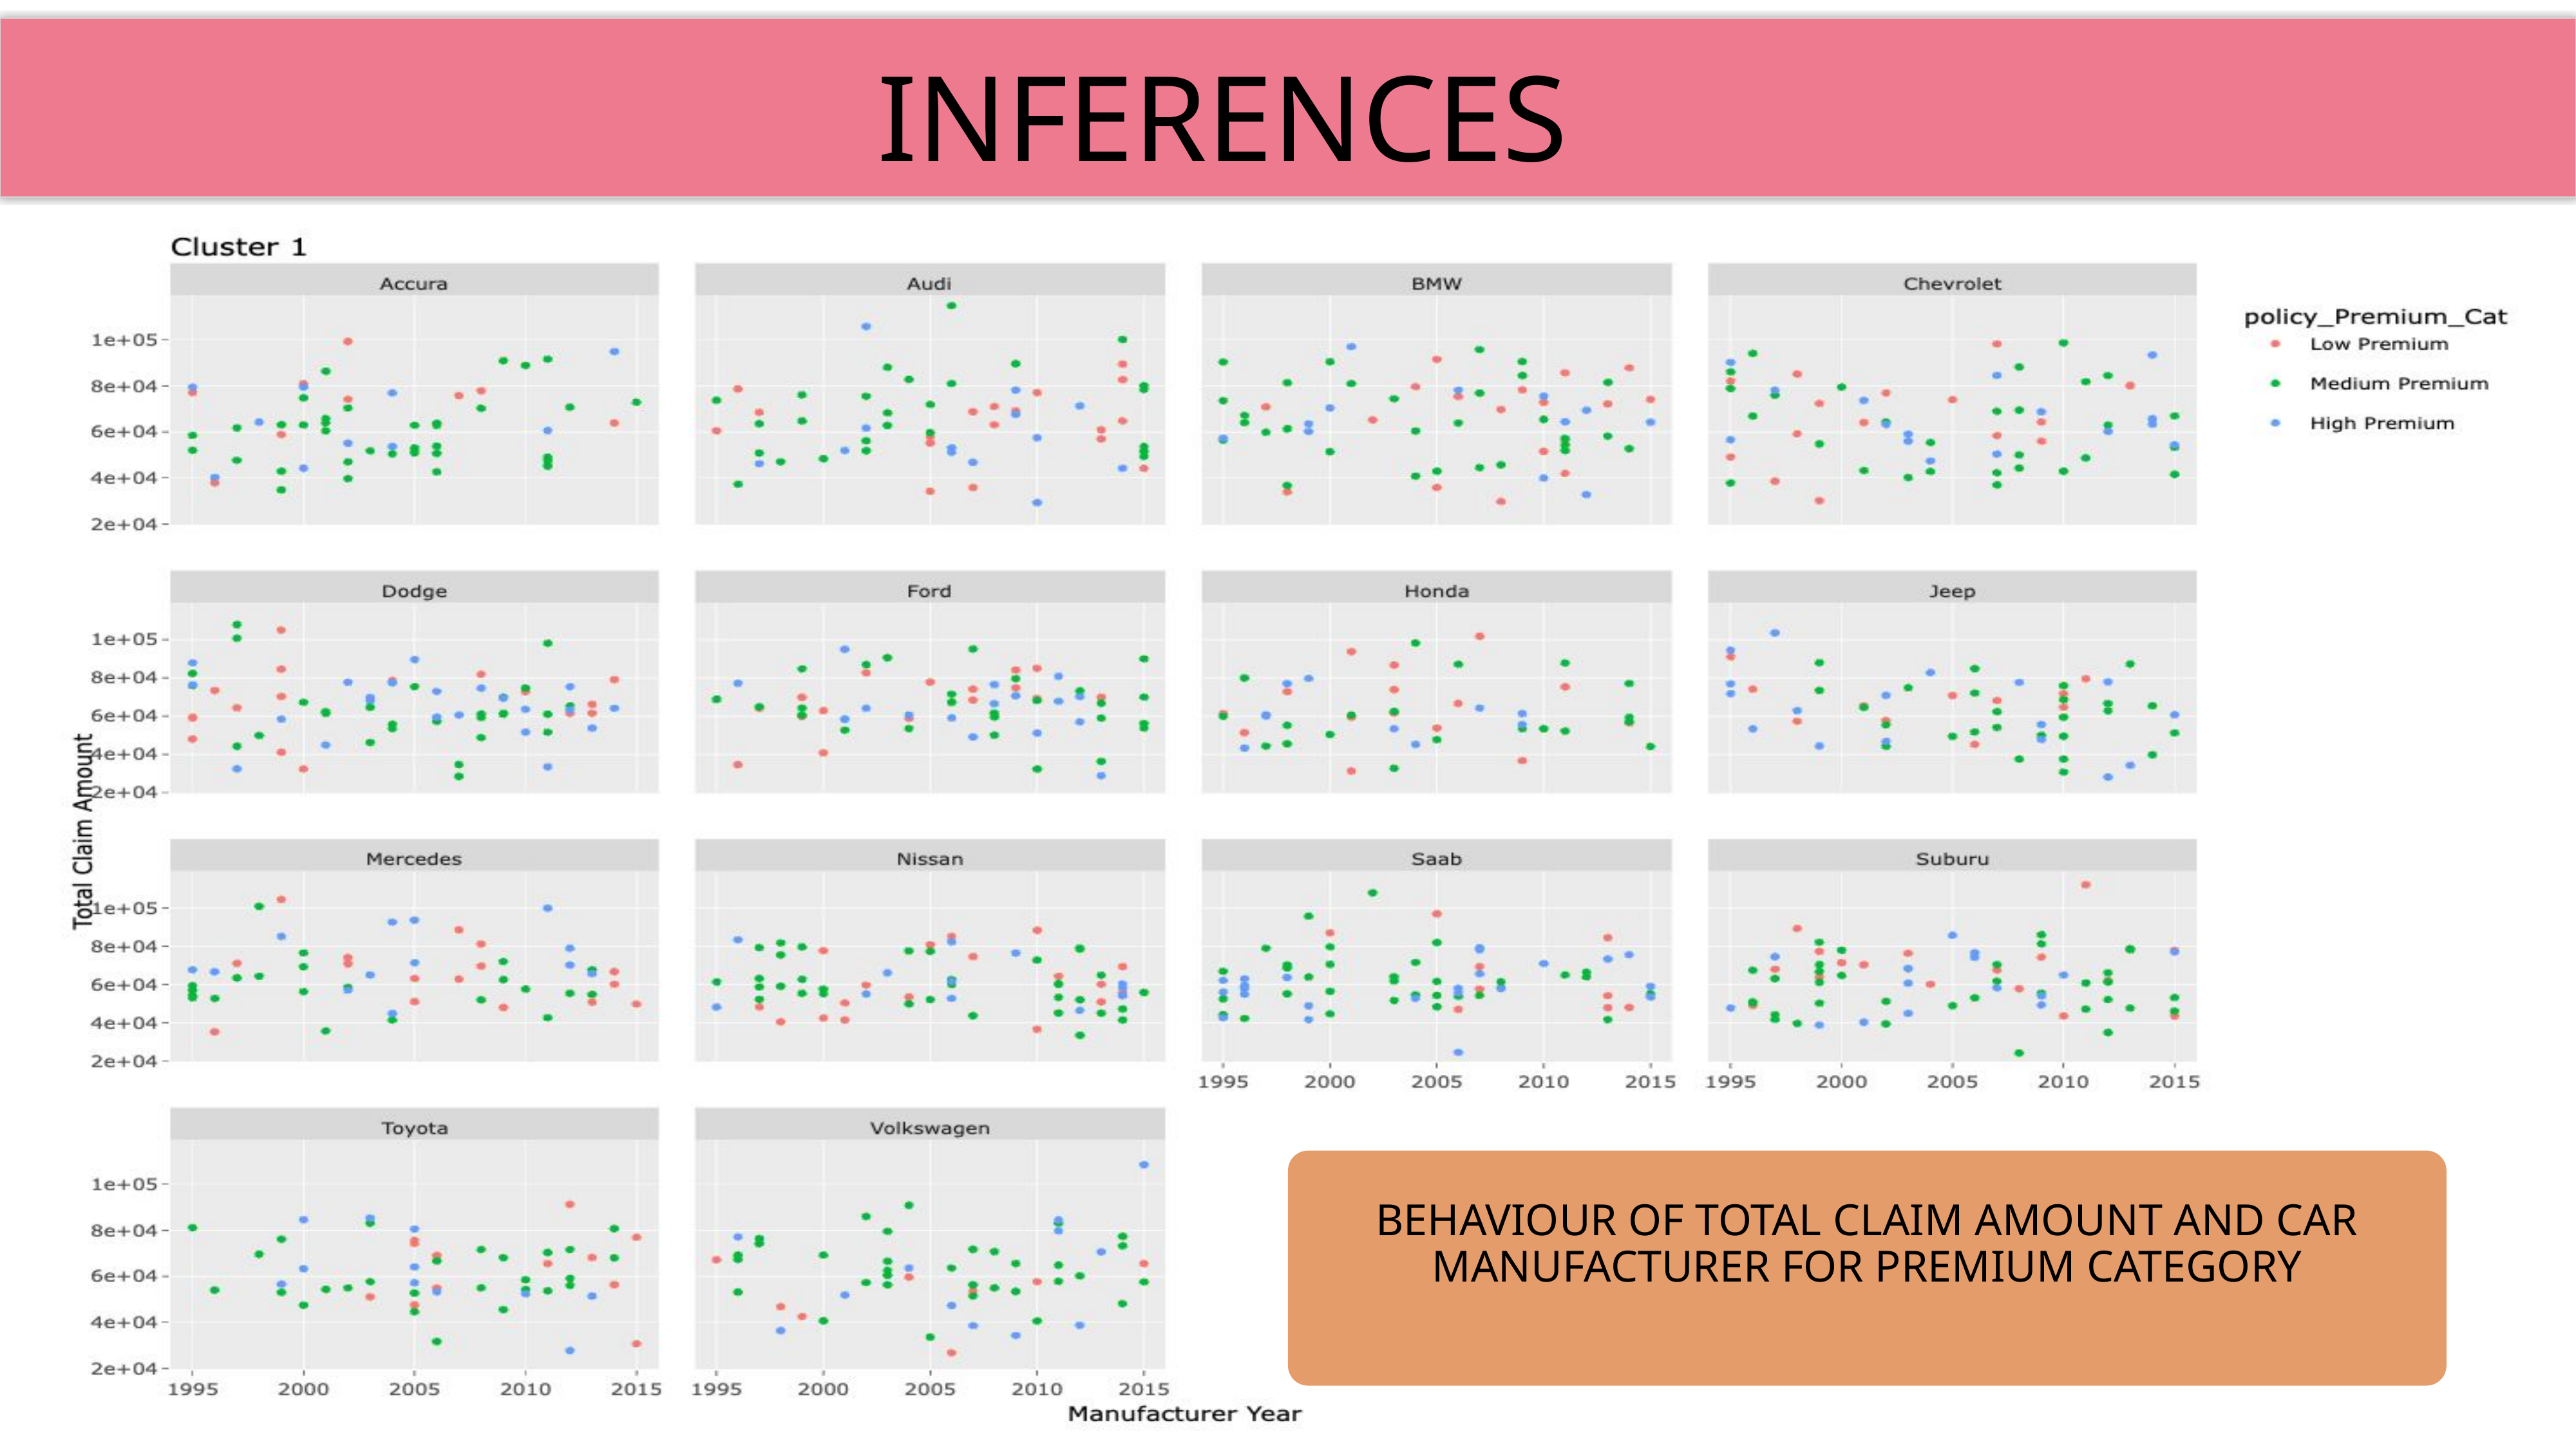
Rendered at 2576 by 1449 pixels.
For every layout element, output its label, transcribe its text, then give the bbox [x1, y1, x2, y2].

text_box [0, 18, 2576, 197]
picture [47, 218, 2529, 1431]
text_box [1287, 1150, 2447, 1386]
text_box INFERENCES [261, 53, 2184, 193]
